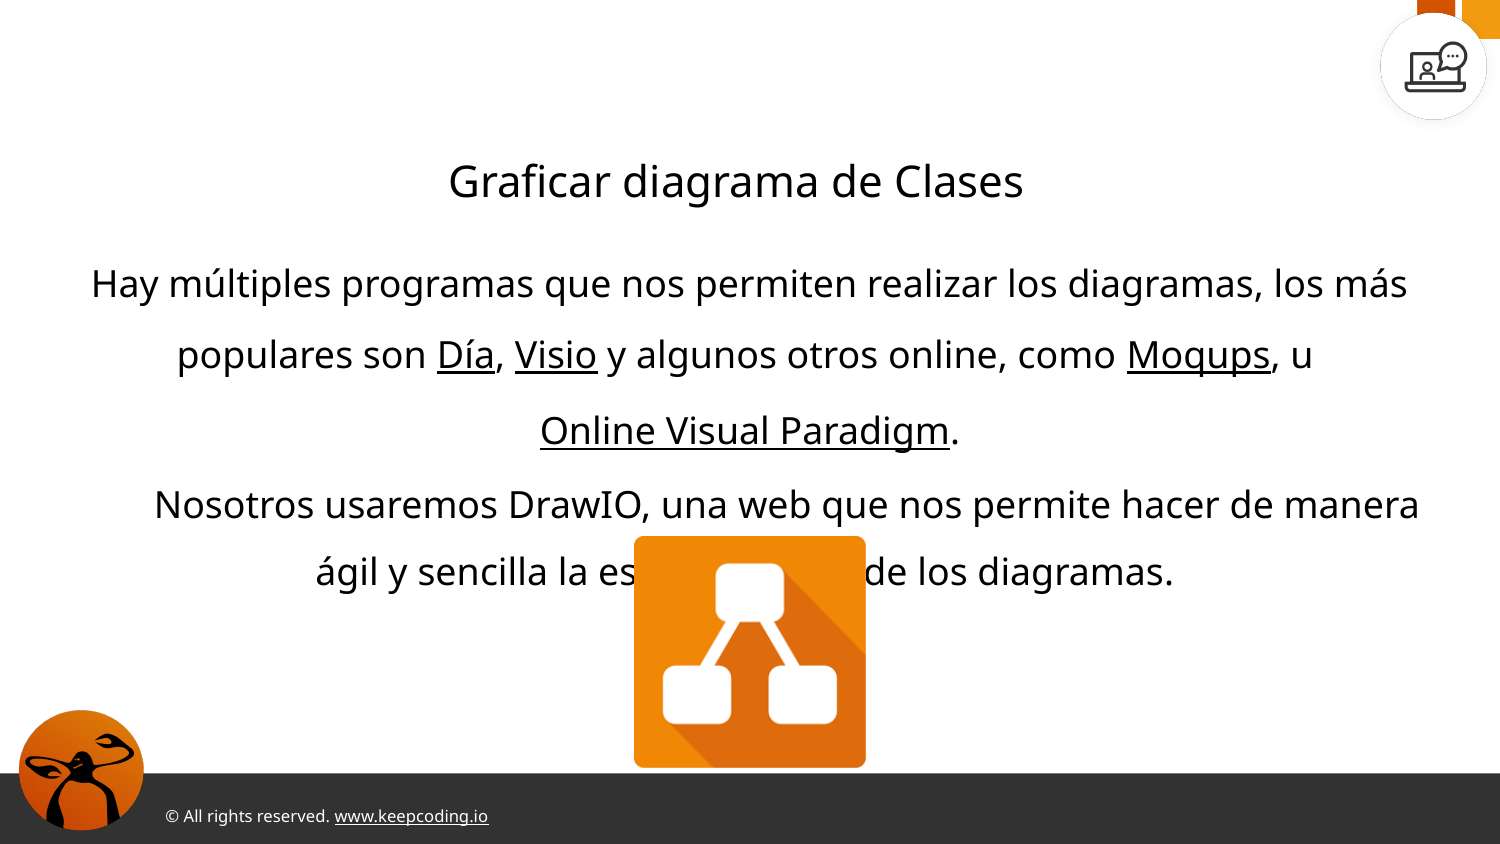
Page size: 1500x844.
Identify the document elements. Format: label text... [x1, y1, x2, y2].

text_box Graficar diagrama de Clases [271, 138, 1202, 301]
picture [634, 536, 866, 768]
picture [0, 676, 237, 844]
text_box Hay múltiples programas que nos permiten realizar los diagramas, los más populares son Día, Visio y algunos otros online, como Moqups, u Online Visual Paradigm. Nosotros usaremos DrawIO, una web que nos permite hacer de manera ágil y sencilla la estructuración de los diagramas. [42, 222, 1458, 498]
picture [1367, 0, 1500, 133]
